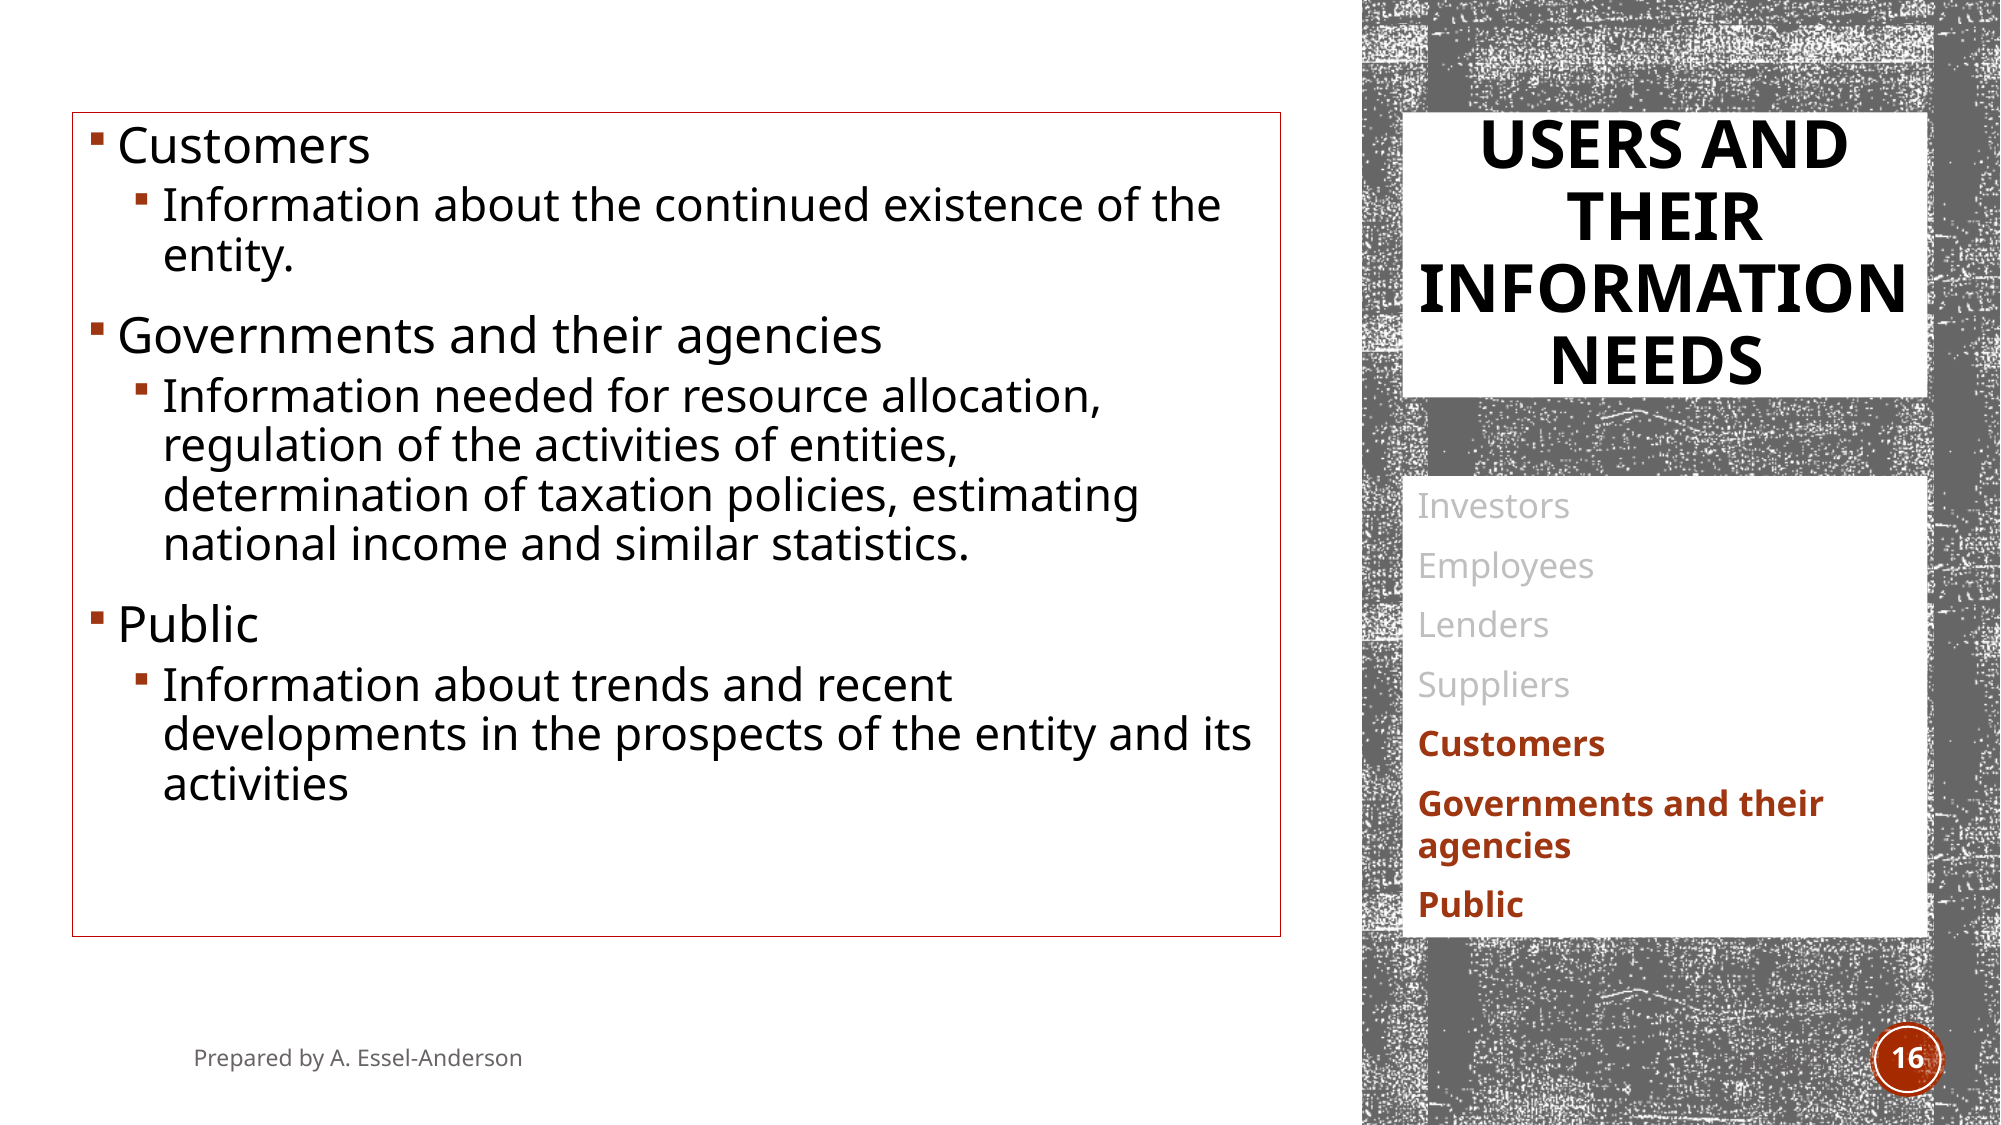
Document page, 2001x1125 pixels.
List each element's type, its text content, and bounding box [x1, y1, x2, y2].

list Investors Employees Lenders Suppliers Customers Governments and their agencies Public [1402, 476, 1928, 938]
title Users and their information needs [1402, 112, 1928, 398]
slide_number 16 [1855, 1028, 1961, 1089]
footer Prepared by A. Essel-Anderson [178, 1028, 1217, 1089]
list Customers Information about the continued existence of the entity. Governments and their agencies Information needed for resource allocation, regulation of the activities of entities, determination of taxation policies, estimating national income and similar statistics. Public Information about trends and recent developments in the prospects of the entity and its activities [72, 112, 1281, 937]
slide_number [1306, 1028, 1844, 1089]
